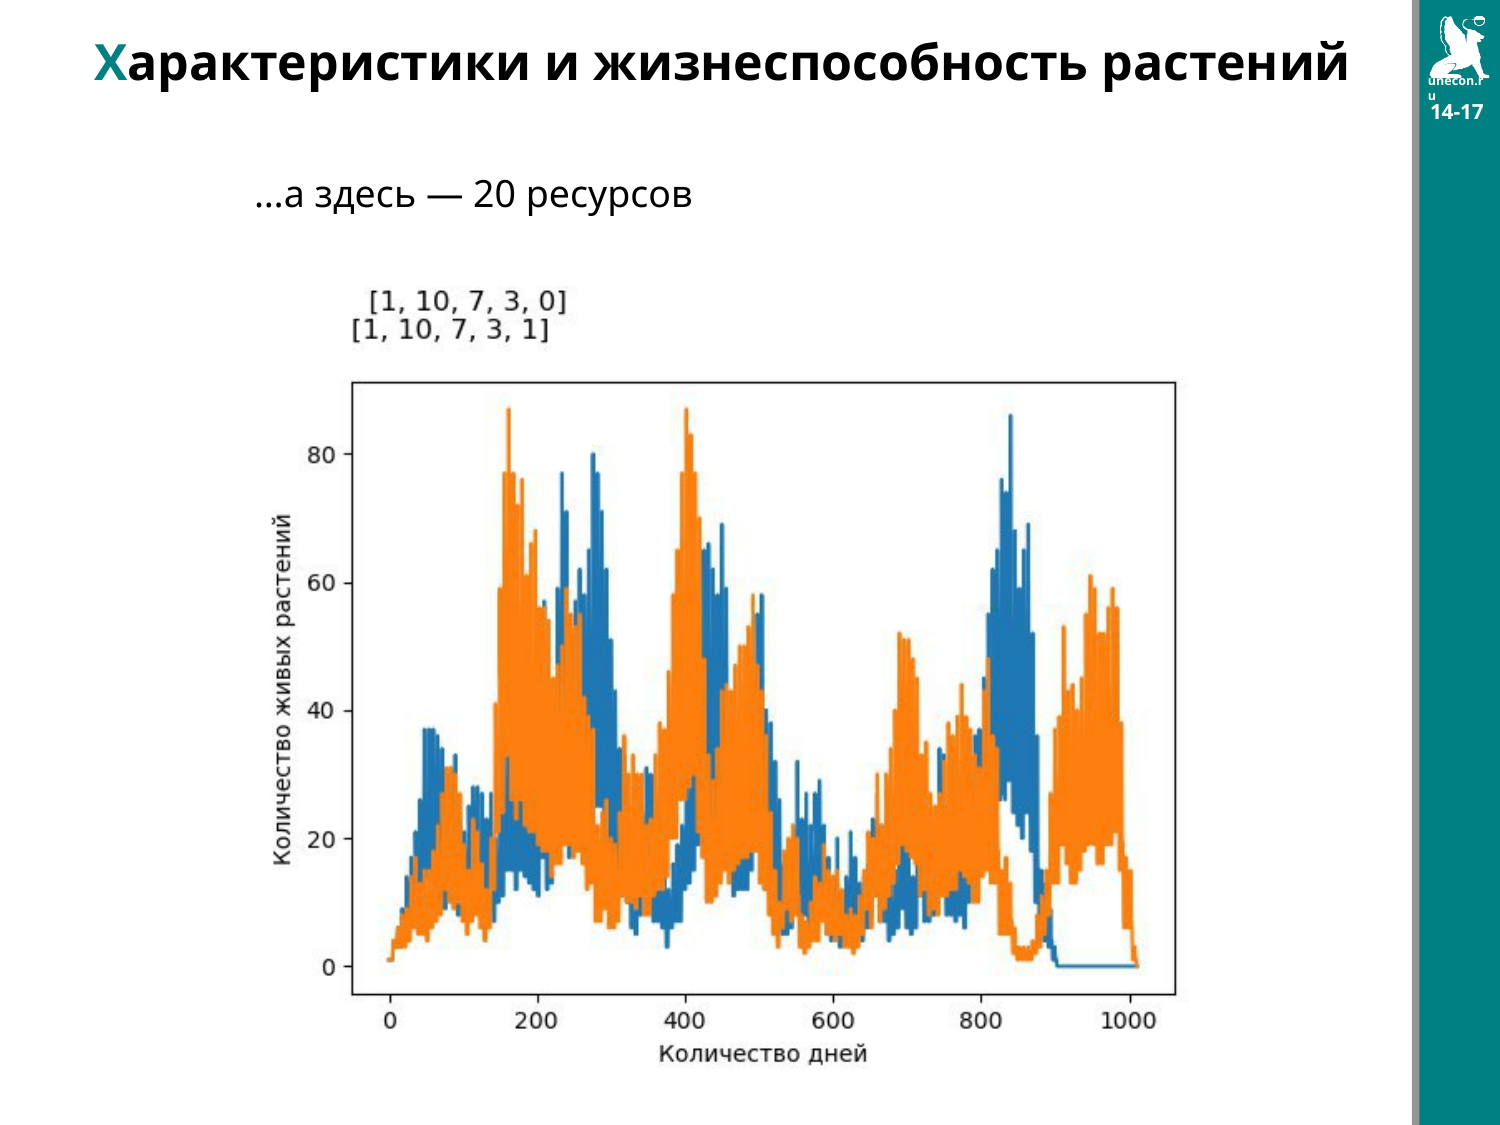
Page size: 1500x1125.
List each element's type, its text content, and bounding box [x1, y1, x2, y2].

picture [219, 286, 1281, 1082]
text_box …а здесь — 20 ресурсов [239, 162, 1261, 223]
text_box Характеристики и жизнеспособность растений [79, 23, 1367, 98]
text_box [1411, 0, 1500, 1125]
